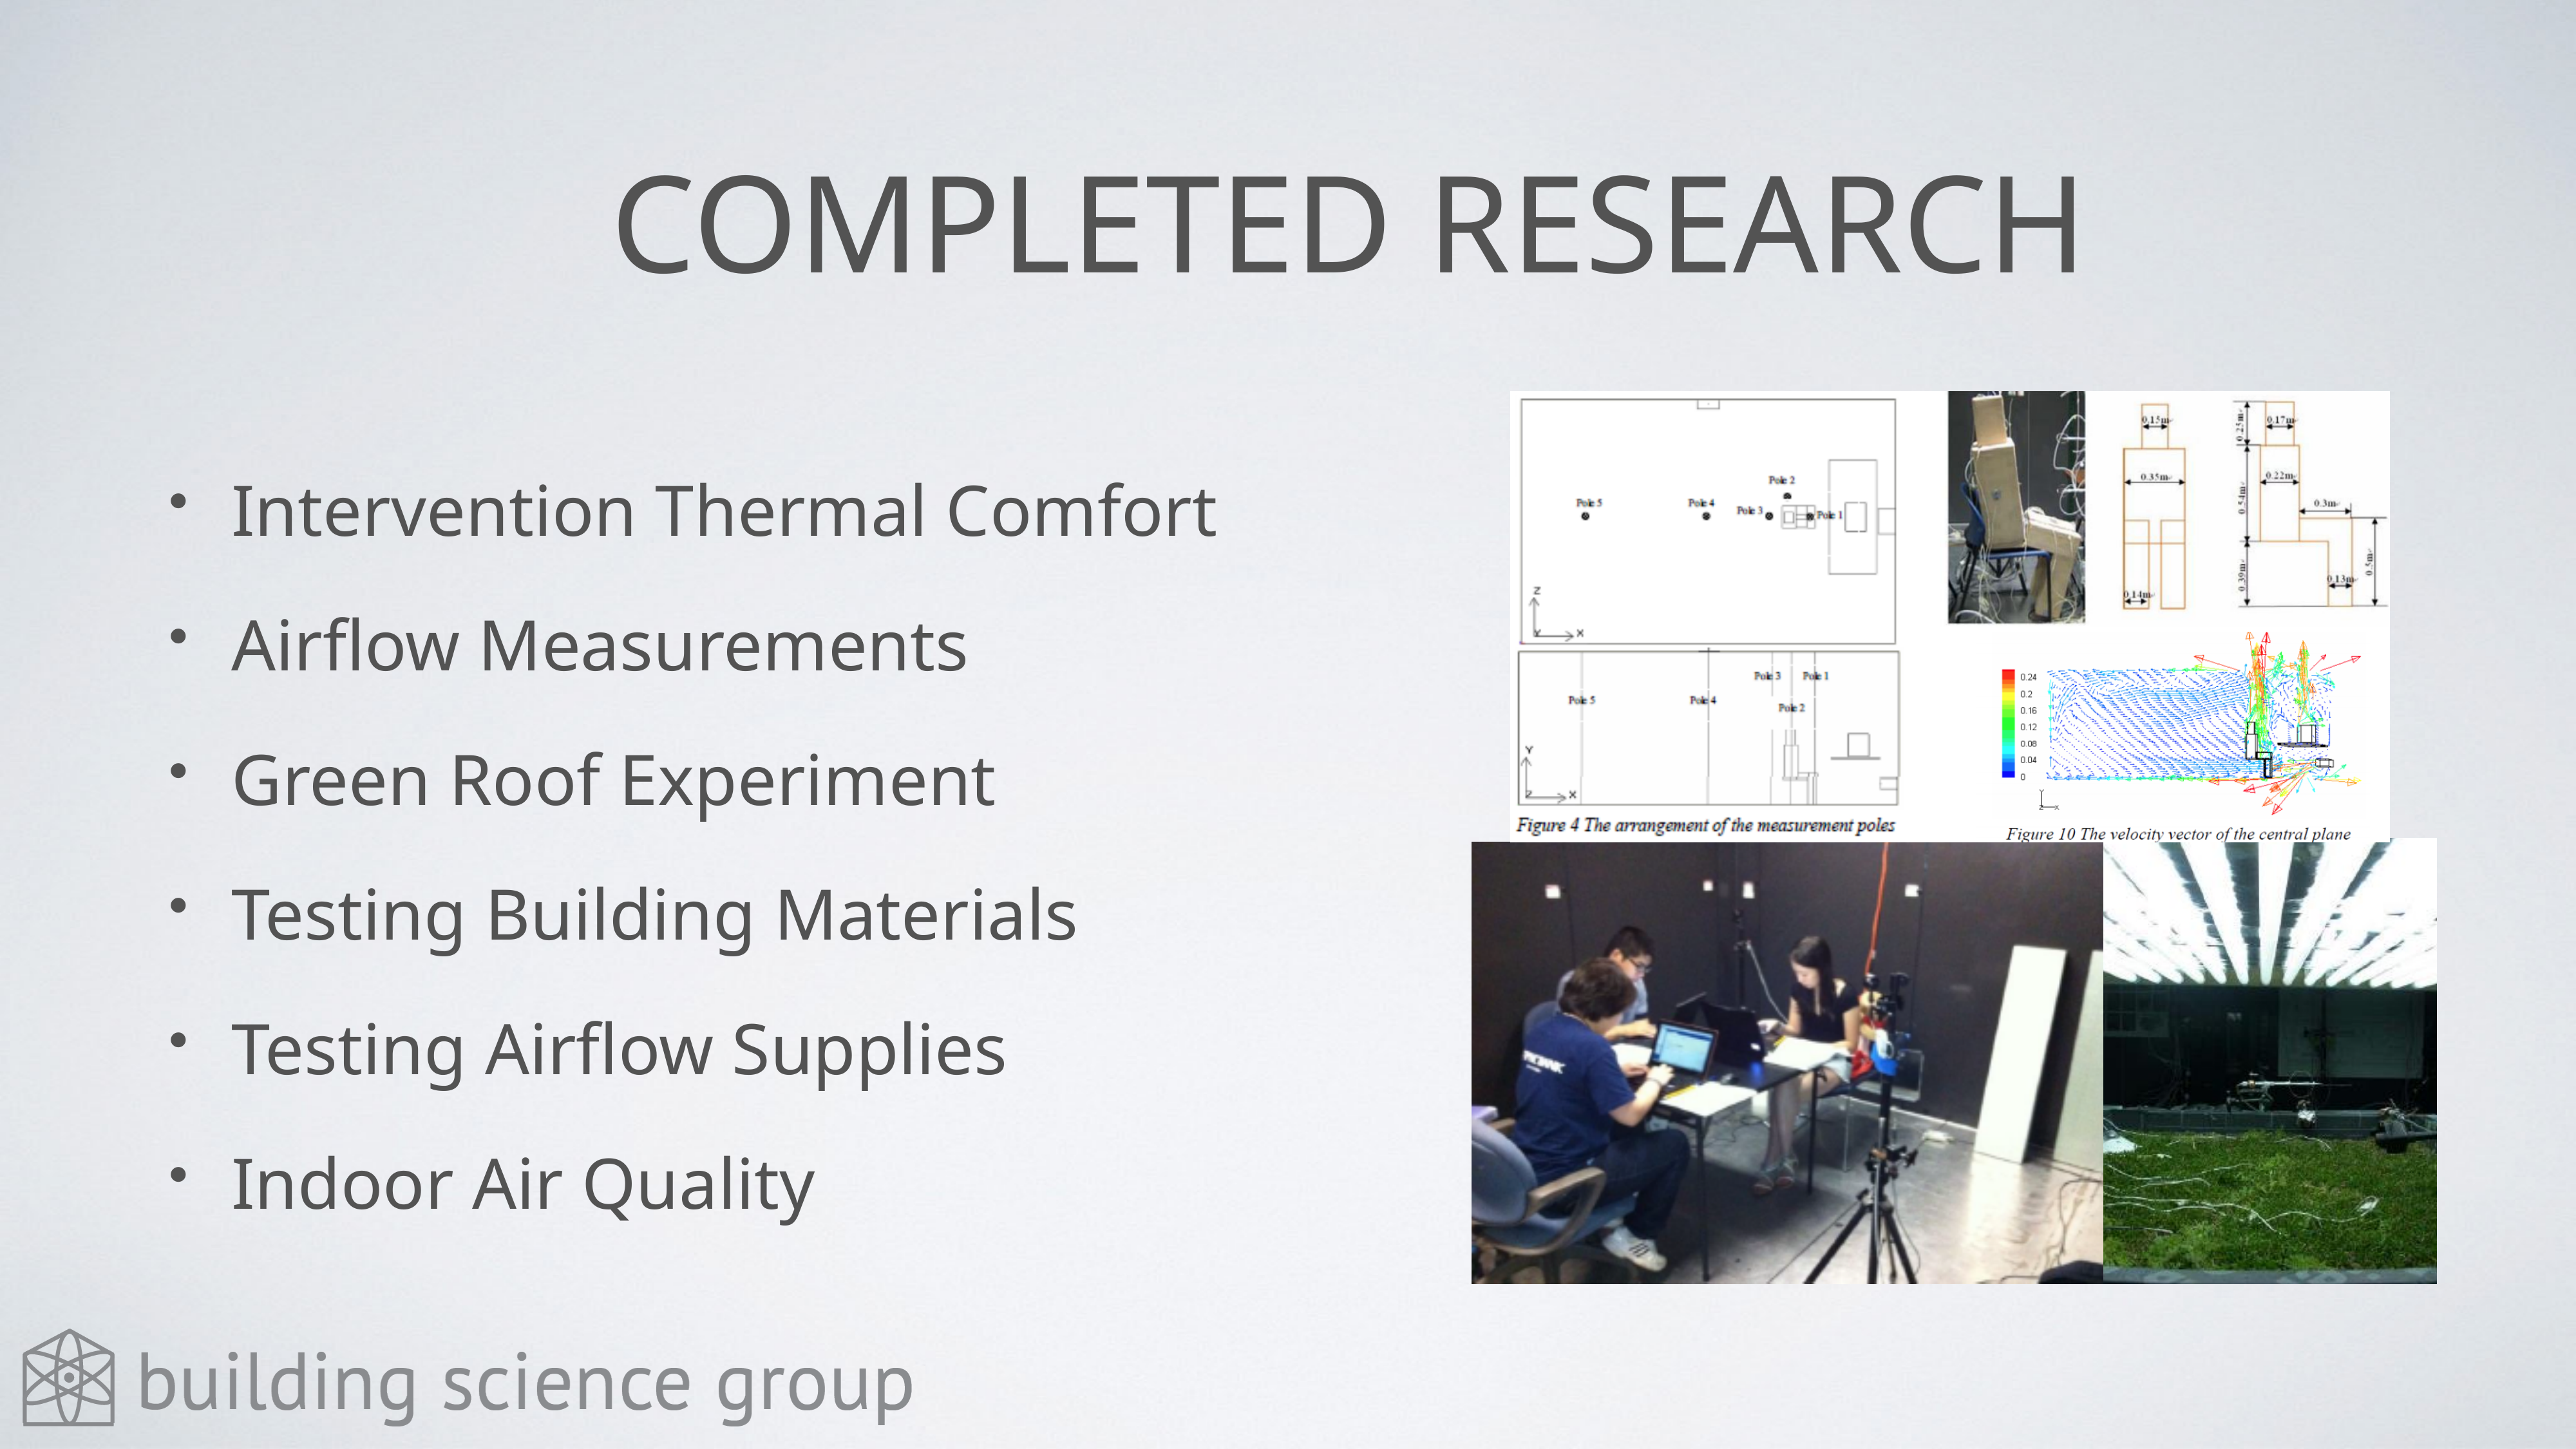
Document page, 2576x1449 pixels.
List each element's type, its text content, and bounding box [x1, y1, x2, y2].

text_box Completed Research [169, 37, 2529, 401]
list Intervention Thermal Comfort Airflow Measurements Green Roof Experiment Testing Building Materials Testing Airflow Supplies Indoor Air Quality [168, 405, 1251, 1284]
picture [0, 0, 2576, 1449]
